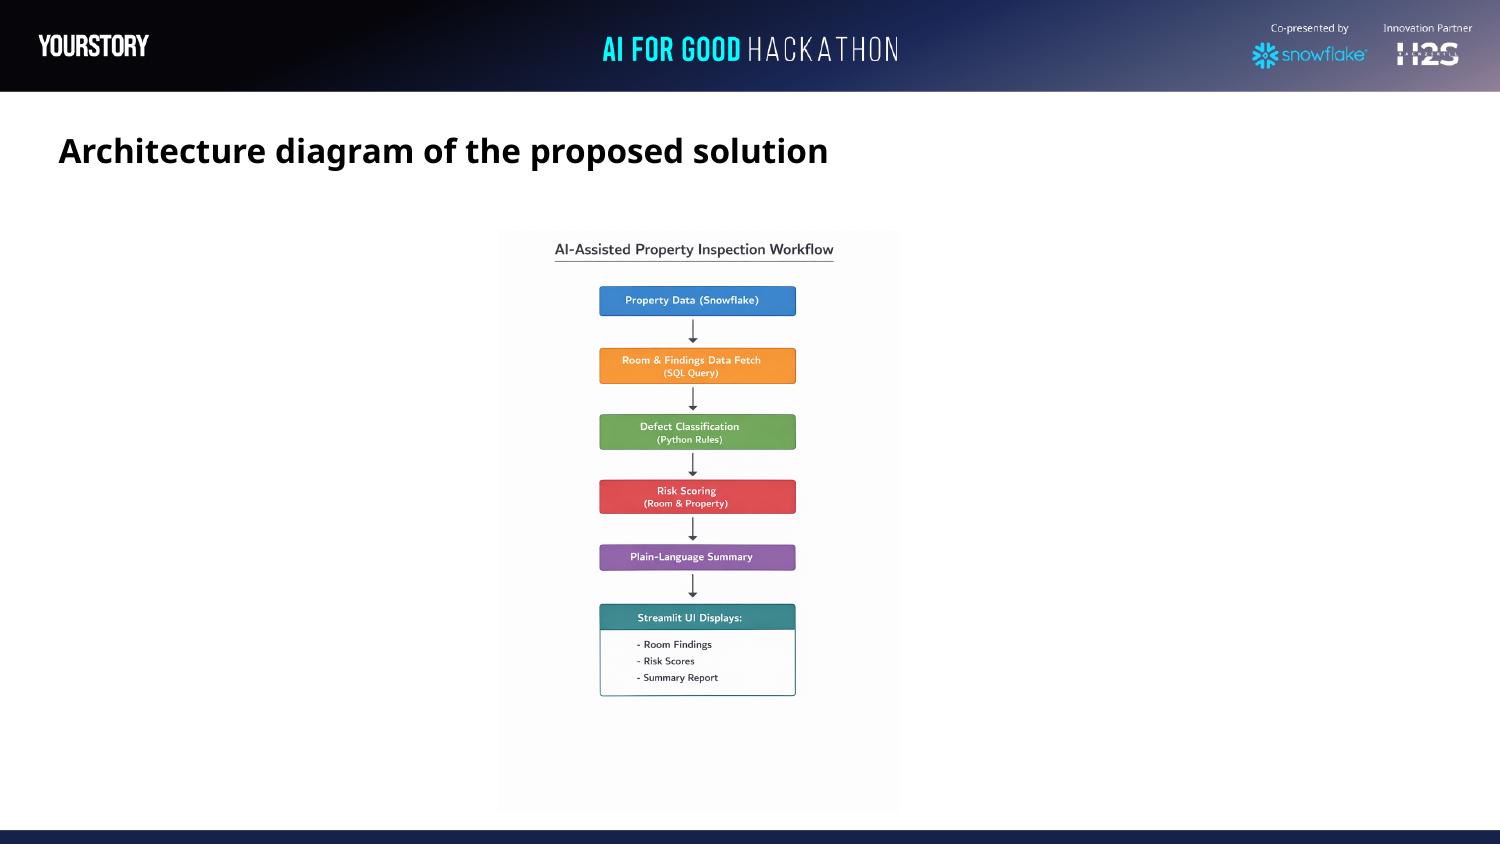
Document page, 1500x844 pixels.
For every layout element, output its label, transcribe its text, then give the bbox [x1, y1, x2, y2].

picture [0, 0, 1500, 93]
text_box Architecture diagram of the proposed solution [43, 115, 1134, 184]
picture [0, 824, 1500, 844]
text_box [43, 184, 1462, 792]
picture [498, 229, 900, 812]
